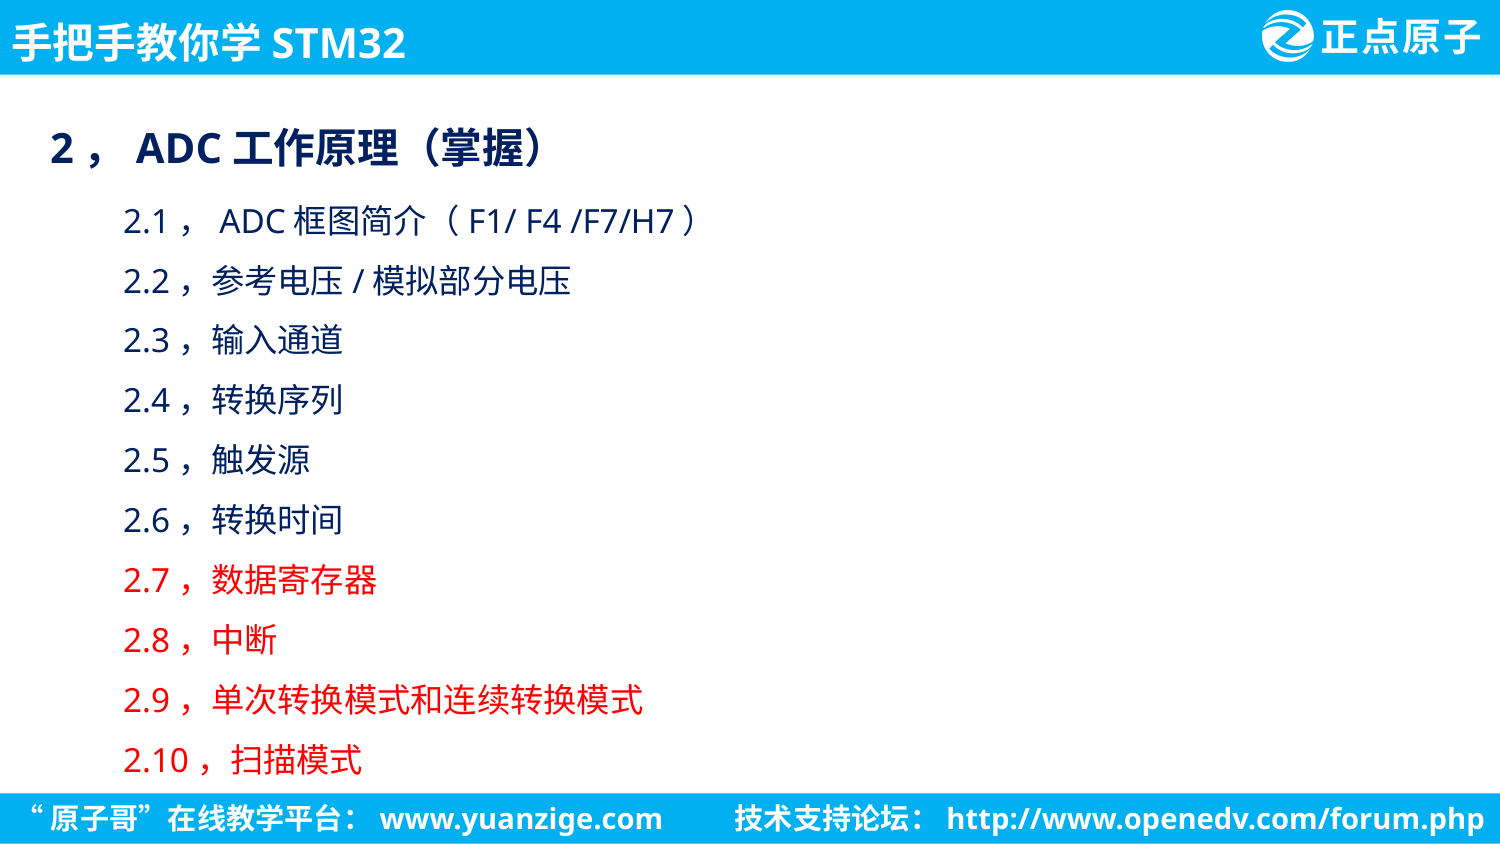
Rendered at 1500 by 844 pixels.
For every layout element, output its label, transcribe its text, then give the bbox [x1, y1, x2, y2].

picture [1367, 18, 1396, 42]
picture [1404, 20, 1438, 54]
text_box [0, 0, 1500, 76]
text_box 2，ADC工作原理（掌握） [42, 93, 829, 176]
picture [1391, 45, 1397, 53]
text_box 技术支持论坛：http://www.openedv.com/forum.php [544, 793, 1500, 843]
picture [1267, 11, 1313, 45]
text_box “原子哥”在线教学平台：www.yuanzige.com [0, 793, 544, 843]
picture [1445, 21, 1479, 54]
text_box 手把手教你学STM32 [0, 0, 967, 75]
picture [1431, 44, 1438, 52]
picture [1322, 21, 1357, 52]
picture [1412, 44, 1418, 52]
picture [1364, 45, 1370, 53]
text_box 2.1，ADC框图简介（F1/ F4 /F7/H7） 2.2，参考电压/模拟部分电压 2.3，输入通道 2.4，转换序列 2.5，触发源 2.6，转换时间 2.7，数据寄存器 2.8，中断 2.9，单次转换模式和连续转换模式 2.10，扫描模式 [115, 176, 1044, 783]
picture [1263, 27, 1307, 61]
